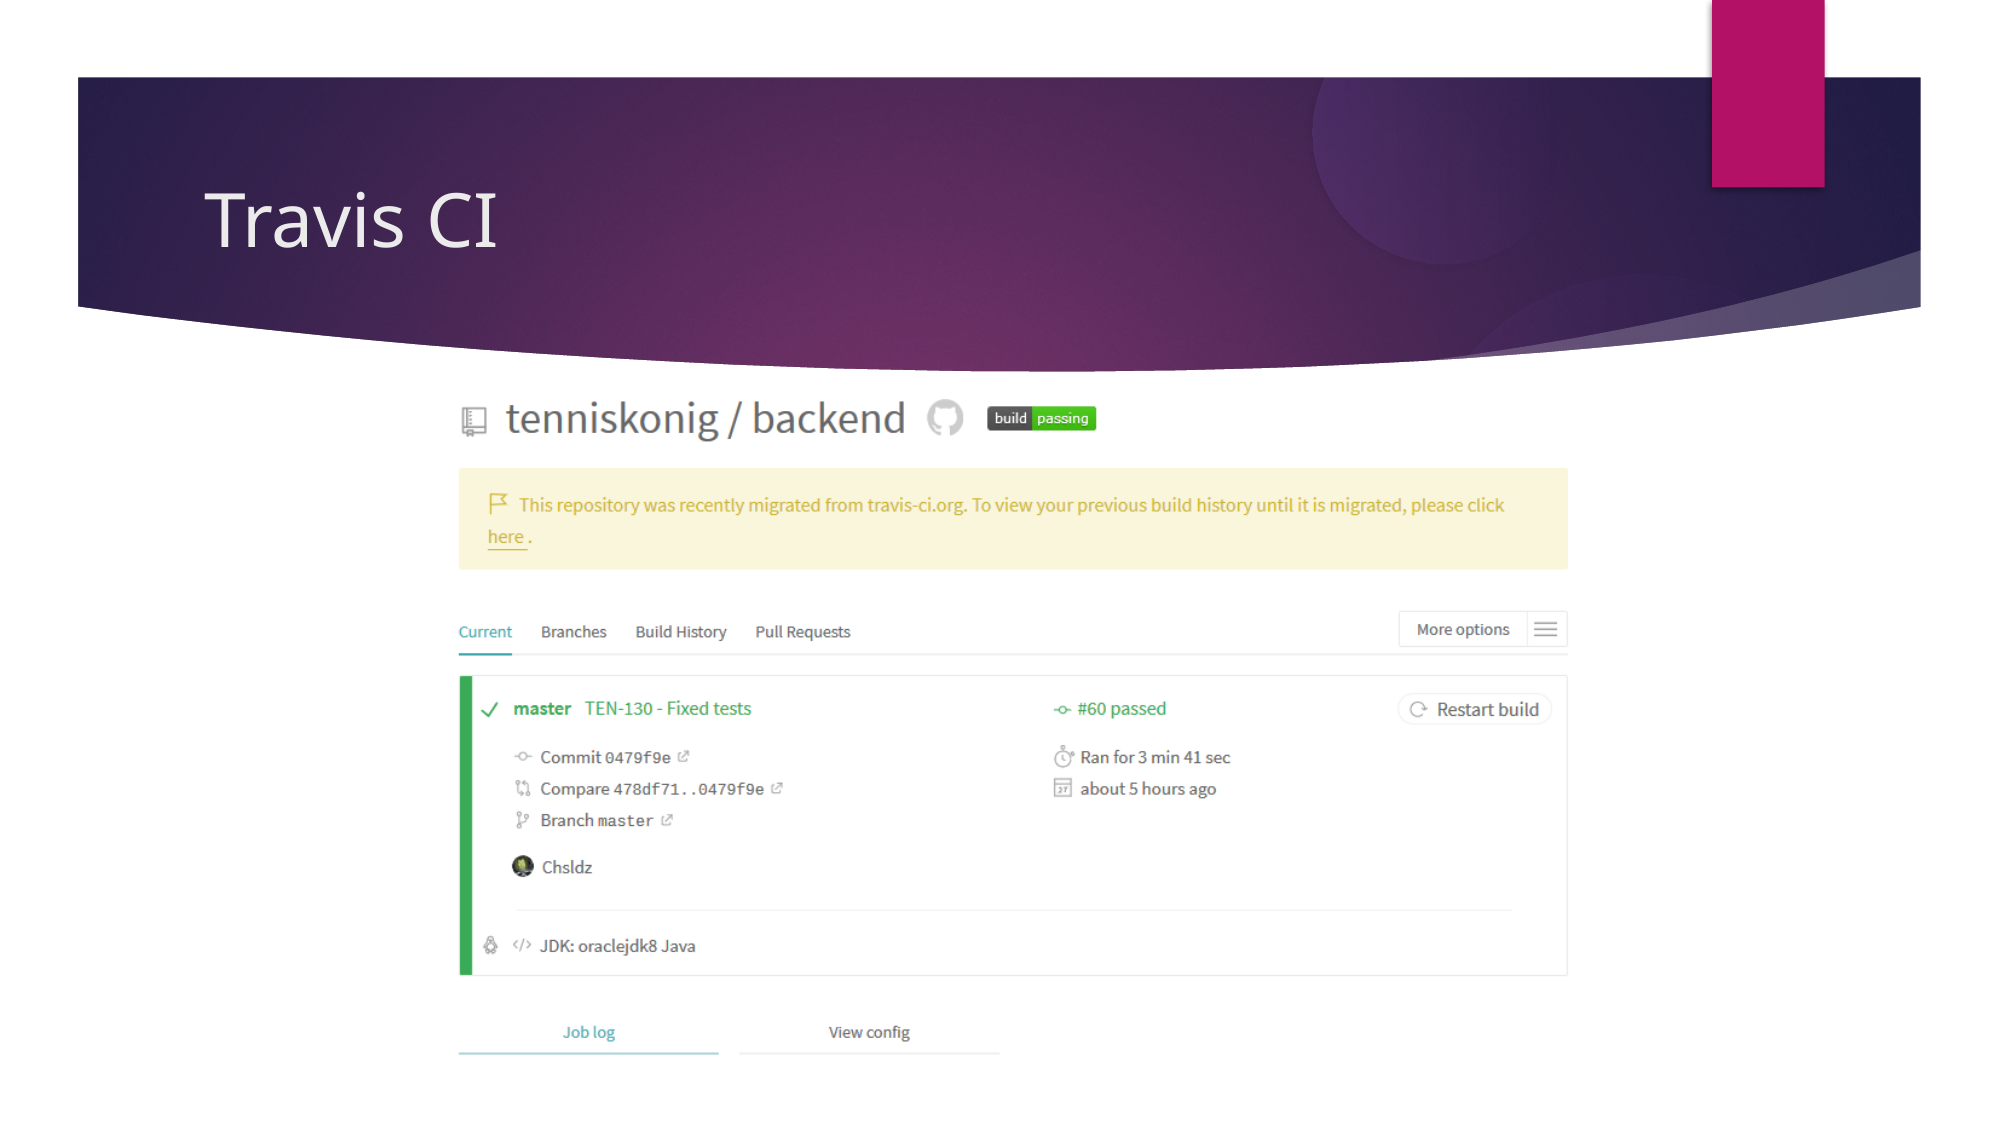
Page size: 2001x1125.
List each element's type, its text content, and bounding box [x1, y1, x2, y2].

picture [448, 381, 1585, 1067]
text_box Travis CI [189, 159, 1627, 276]
picture [79, 78, 1920, 371]
